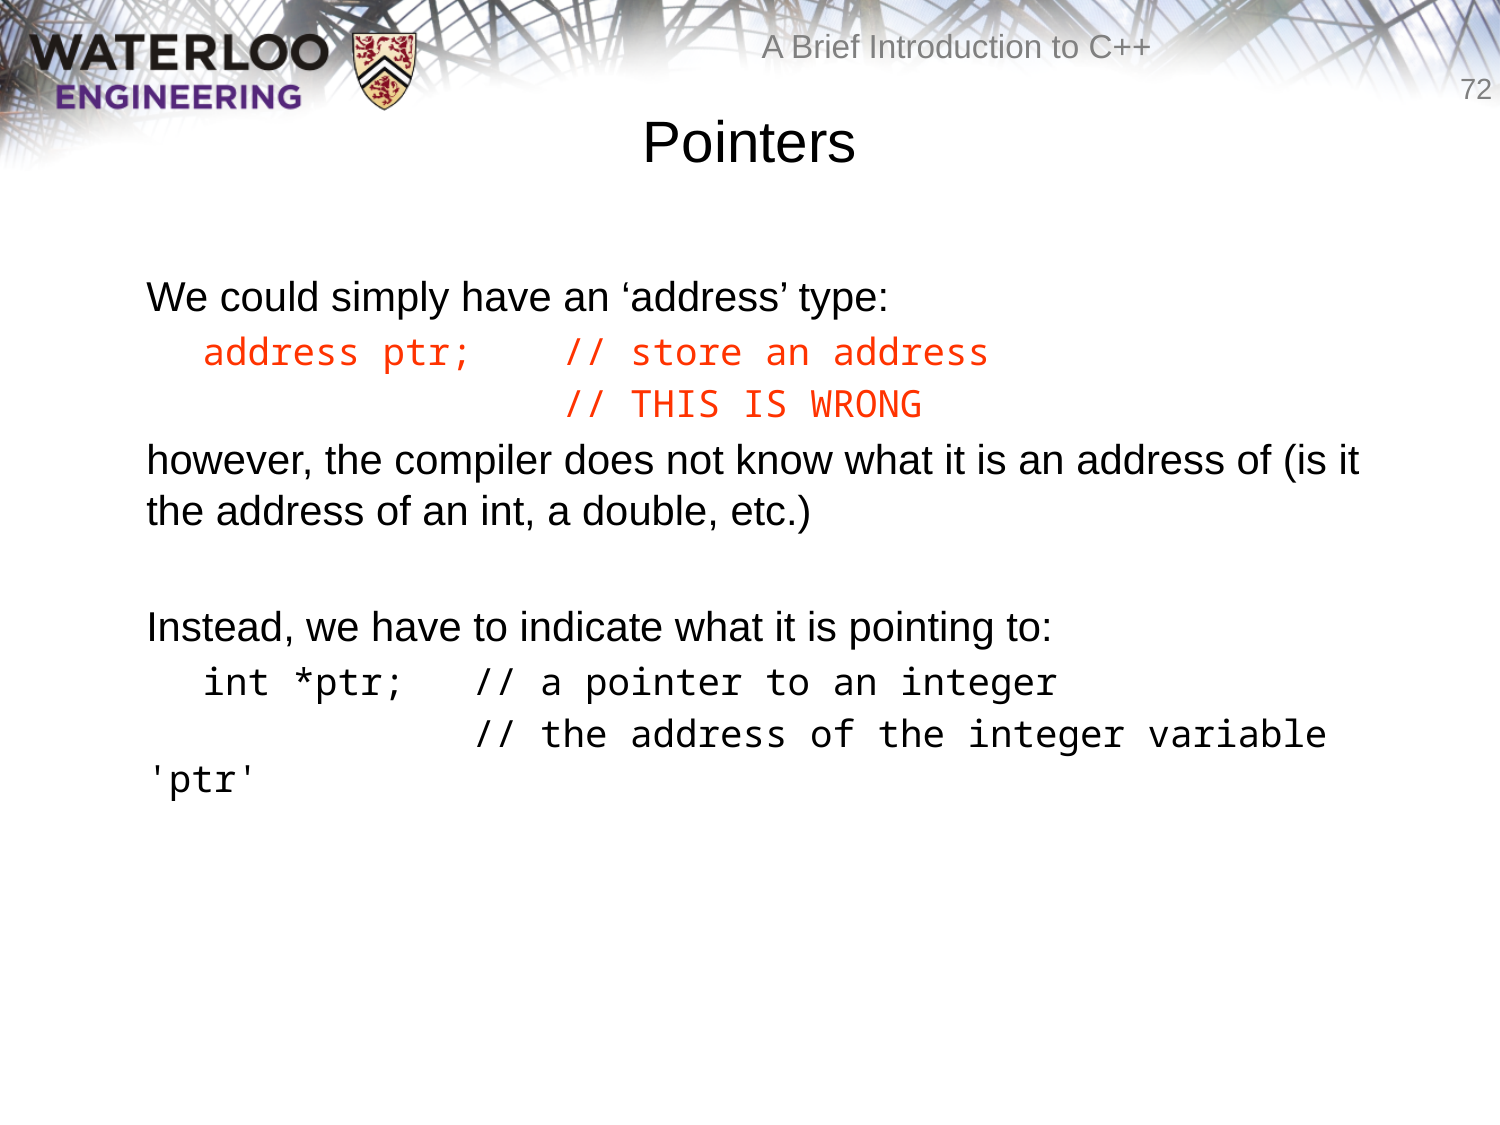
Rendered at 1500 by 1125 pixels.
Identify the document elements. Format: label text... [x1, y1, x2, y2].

picture [0, 0, 1500, 1125]
list We could simply have an ‘address’ type: address ptr; // store an address // THIS IS WRONG however, the compiler does not know what it is an address of (is it the address of an int, a double, etc.) Instead, we have to indicate what it is pointing to: int *ptr; // a pointer to an integer // the address of the integer variable 'ptr' [74, 262, 1426, 1006]
title Pointers [74, 44, 1426, 233]
